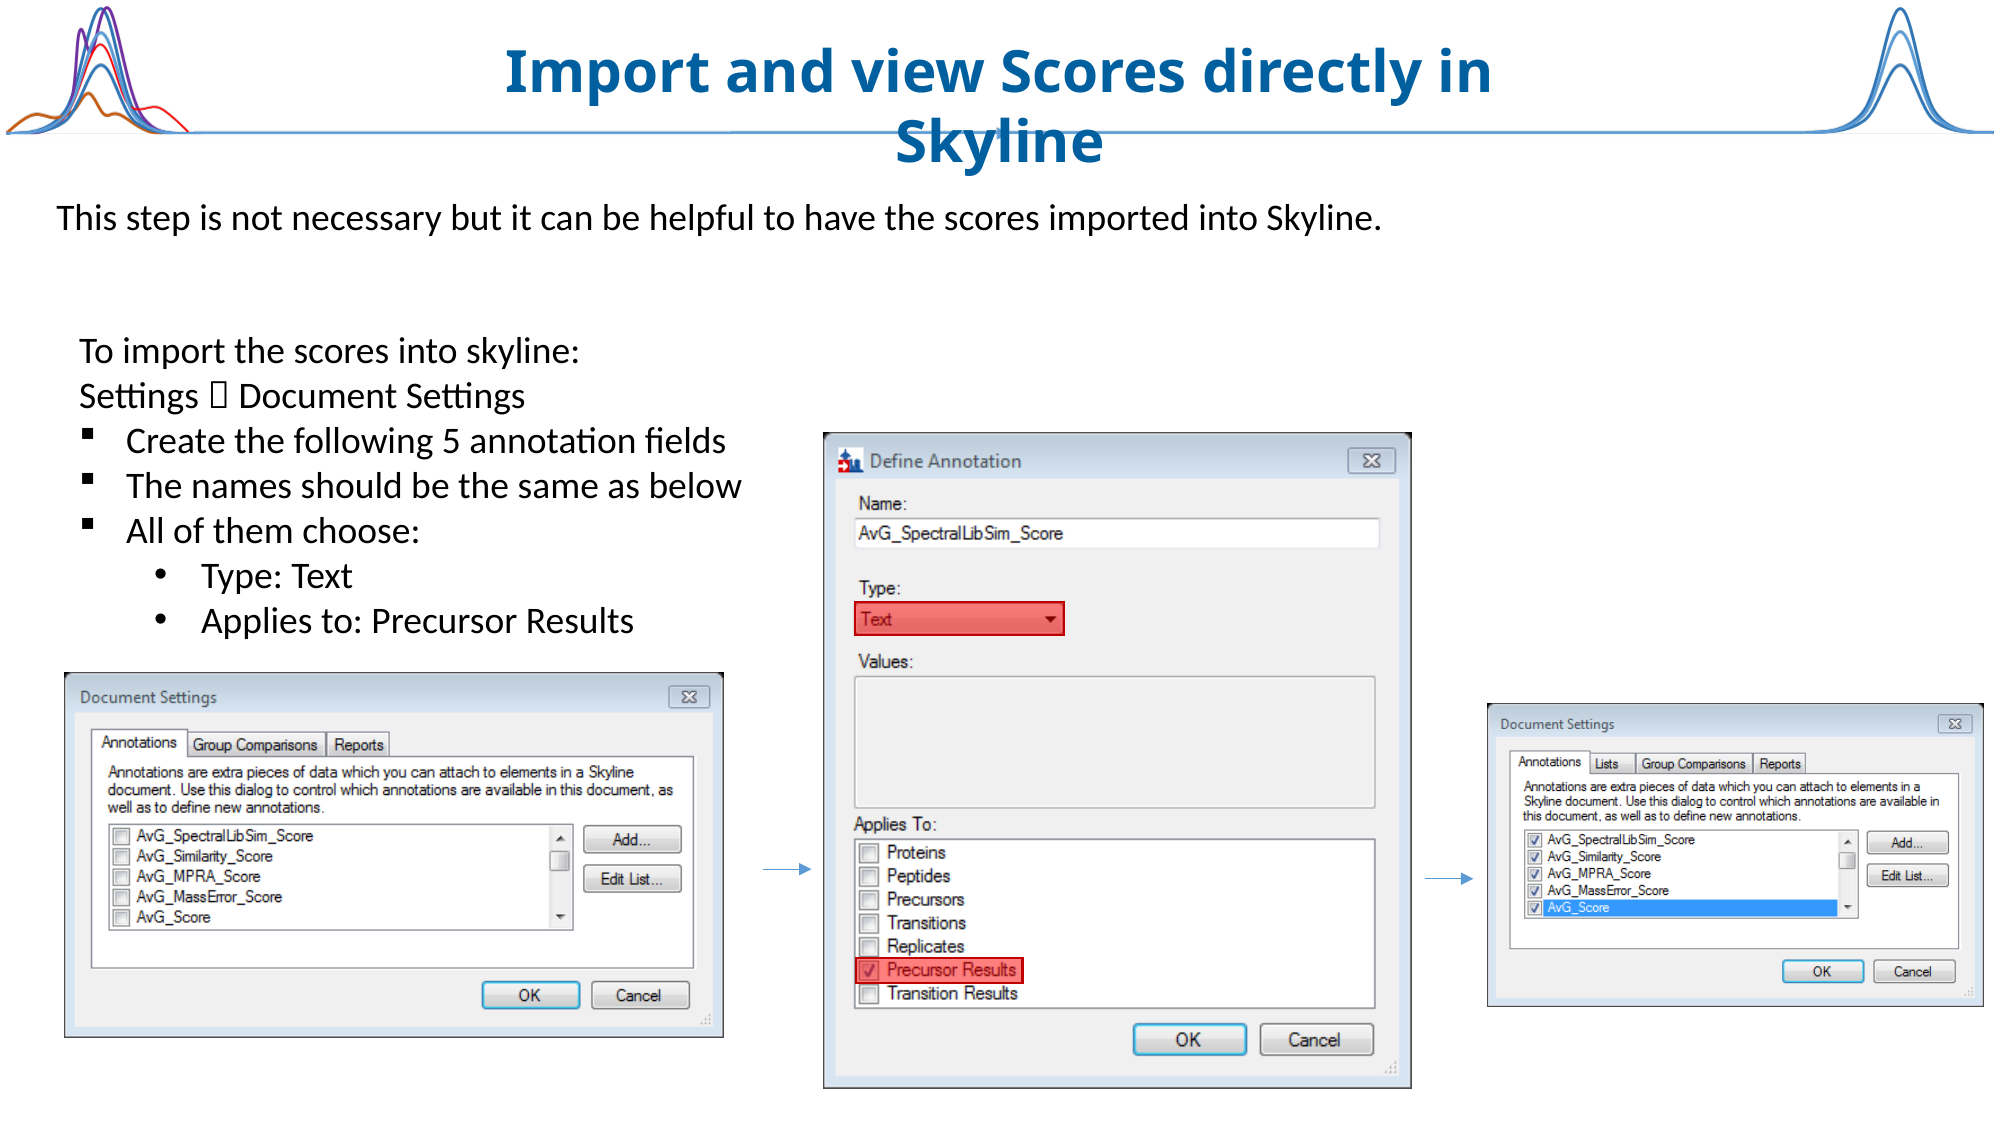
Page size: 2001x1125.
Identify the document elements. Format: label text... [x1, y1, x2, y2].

picture [1487, 703, 1984, 1007]
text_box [823, 432, 1412, 1089]
text_box To import the scores into skyline: Settings  Document Settings Create the following 5 annotation fields The names should be the same as below All of them choose: Type: Text Applies to: Precursor Results [64, 318, 1504, 649]
picture [5, 6, 1995, 147]
picture [64, 672, 724, 1038]
text_box This step is not necessary but it can be helpful to have the scores imported into Skyline. [41, 185, 1860, 246]
